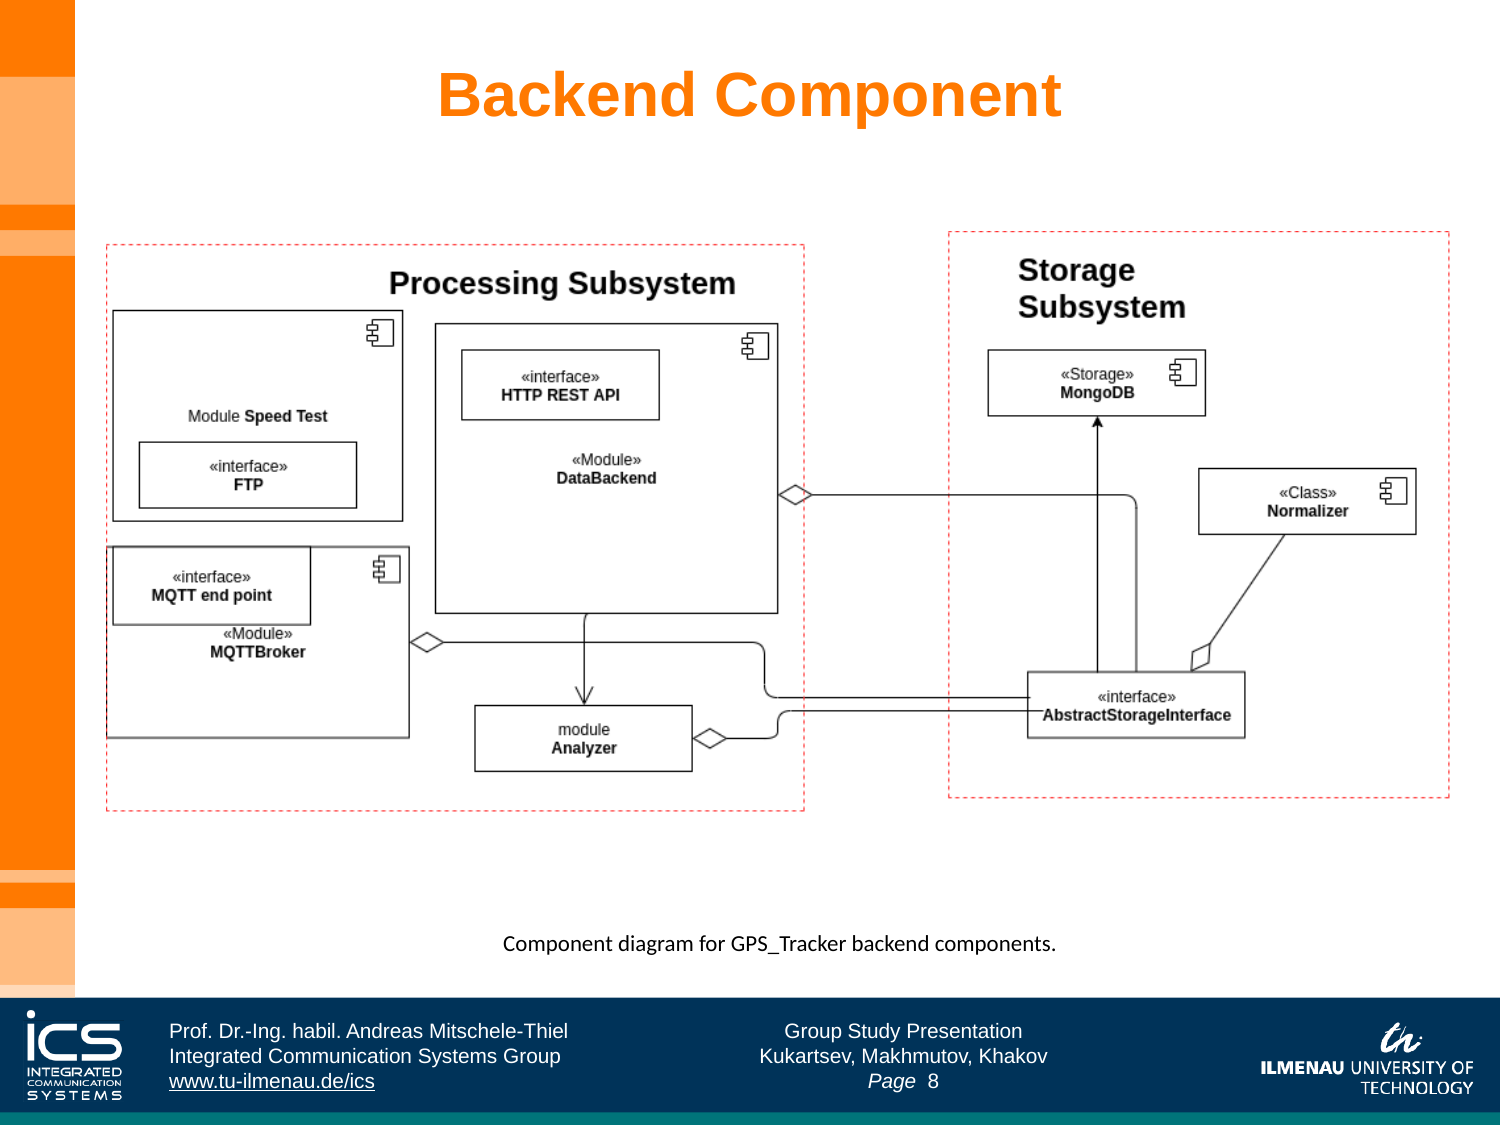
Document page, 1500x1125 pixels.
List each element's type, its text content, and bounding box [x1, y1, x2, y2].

text_box Component diagram for GPS_Tracker backend components. [135, 920, 1425, 964]
title Backend Component [75, 45, 1425, 138]
picture [1261, 1022, 1474, 1094]
picture [23, 1009, 124, 1102]
picture [105, 231, 1451, 814]
